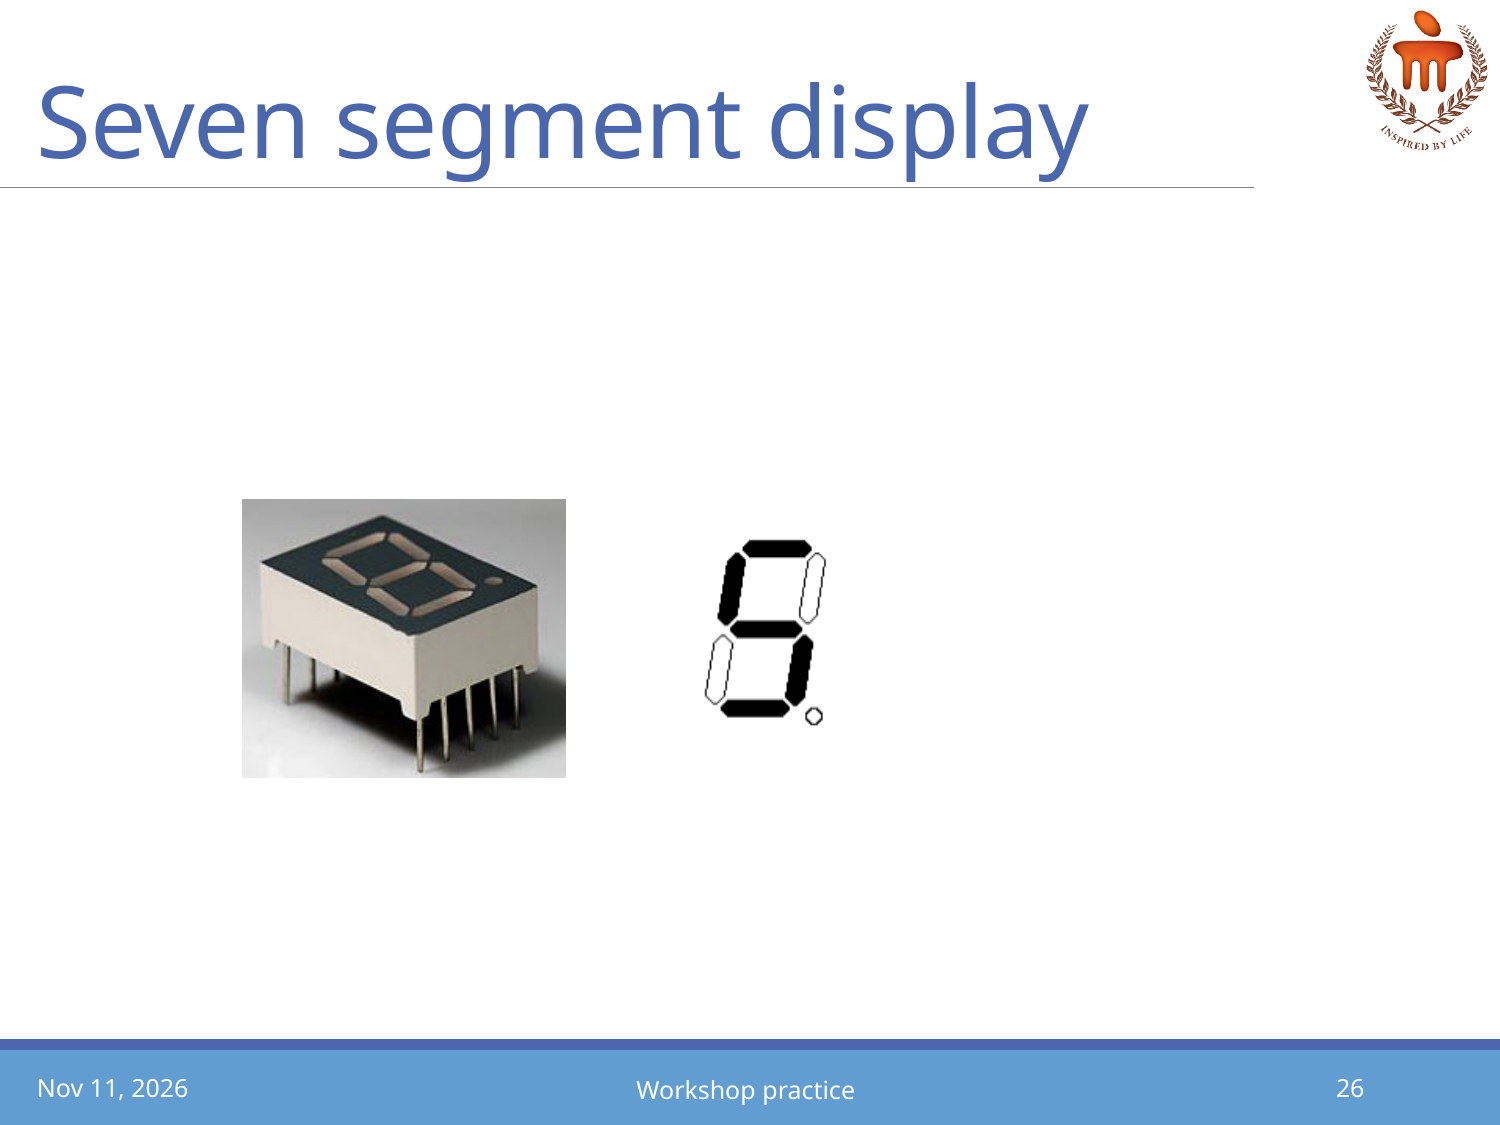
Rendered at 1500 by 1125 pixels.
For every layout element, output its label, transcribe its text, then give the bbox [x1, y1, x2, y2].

slide_number 26 [1218, 1059, 1380, 1120]
title Seven segment display [21, 0, 1472, 187]
slide_number 24-May-21 [21, 1059, 327, 1120]
picture [242, 498, 567, 778]
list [663, 512, 837, 746]
footer Workshop practice [404, 1059, 1088, 1120]
picture [1472, 8, 1492, 151]
